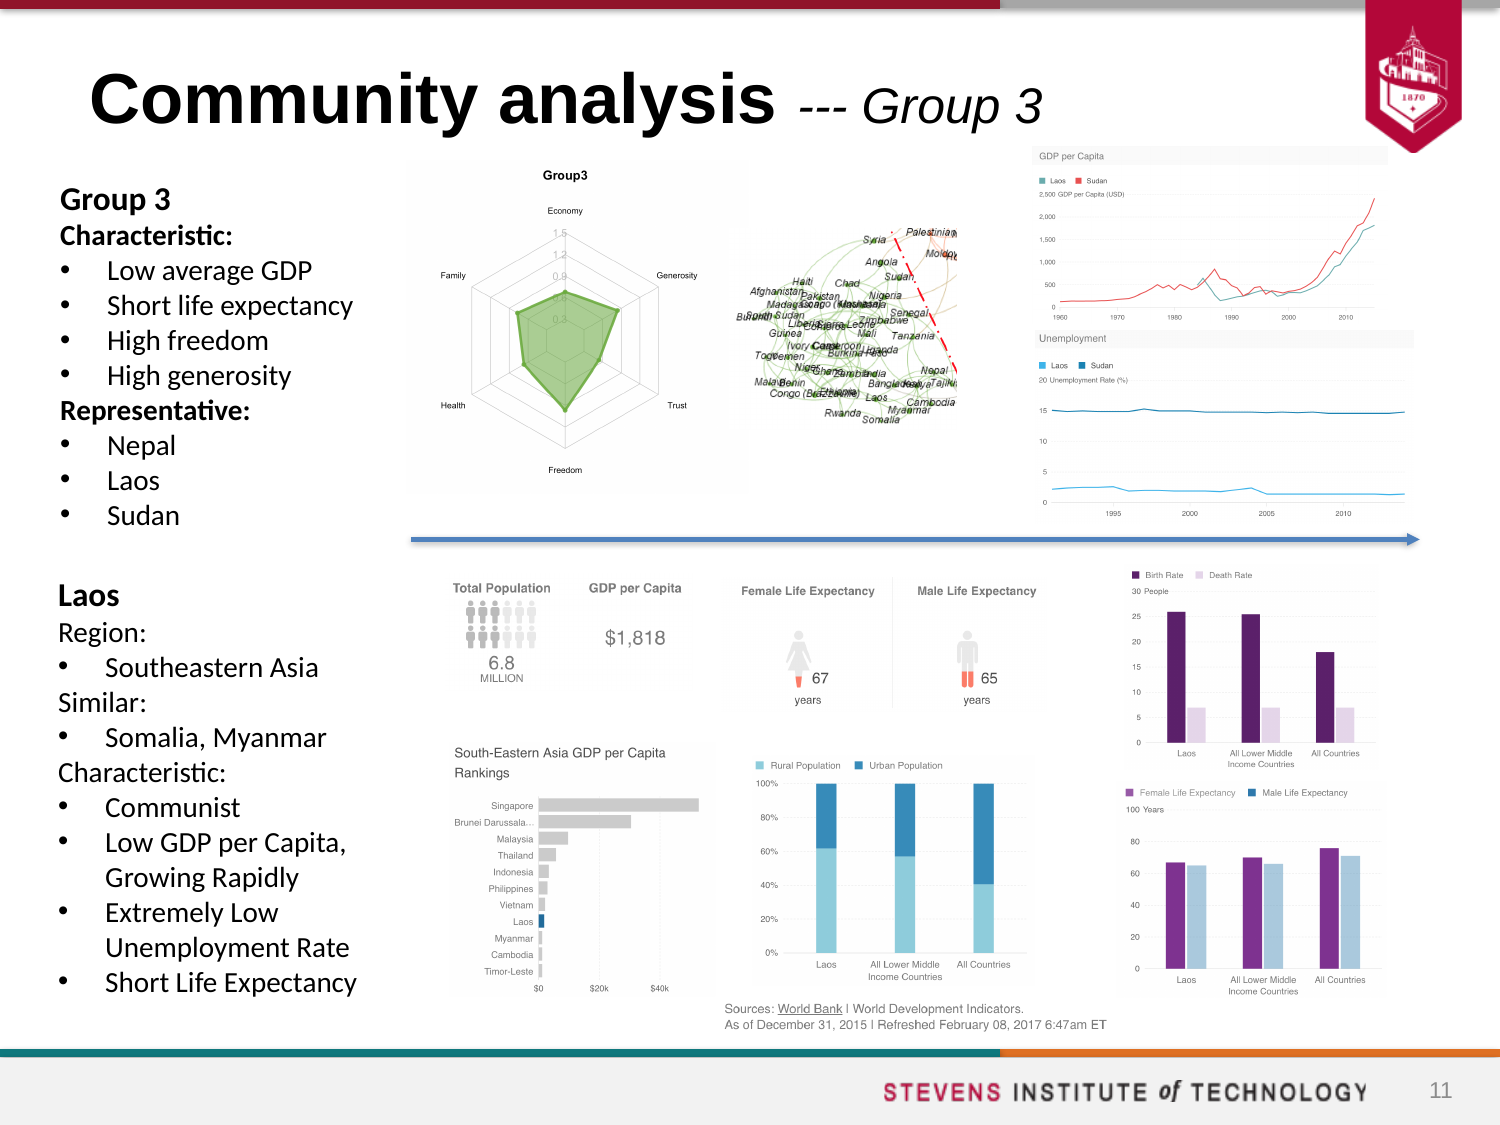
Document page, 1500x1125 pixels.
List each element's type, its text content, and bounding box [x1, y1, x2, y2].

picture [444, 573, 693, 691]
picture [1124, 564, 1379, 771]
picture [1116, 780, 1387, 999]
slide_number 11 [1401, 1059, 1481, 1120]
picture [752, 755, 1035, 986]
picture [405, 159, 957, 494]
text_box Laos Region: Southeastern Asia Similar: Somalia, Myanmar Characteristic: Communist Low GDP per Capita, Growing Rapidly Extremely Low Unemployment Rate Short Life Expectancy [43, 565, 435, 1006]
picture [449, 742, 1115, 1034]
picture [1032, 146, 1389, 324]
picture [720, 577, 1048, 712]
text_box Group 3 Characteristic: Low average GDP Short life expectancy High freedom High generosity Representative: Nepal Laos Sudan [45, 169, 448, 539]
picture [1035, 330, 1414, 524]
title Community analysis --- Group 3 [75, 45, 1425, 152]
